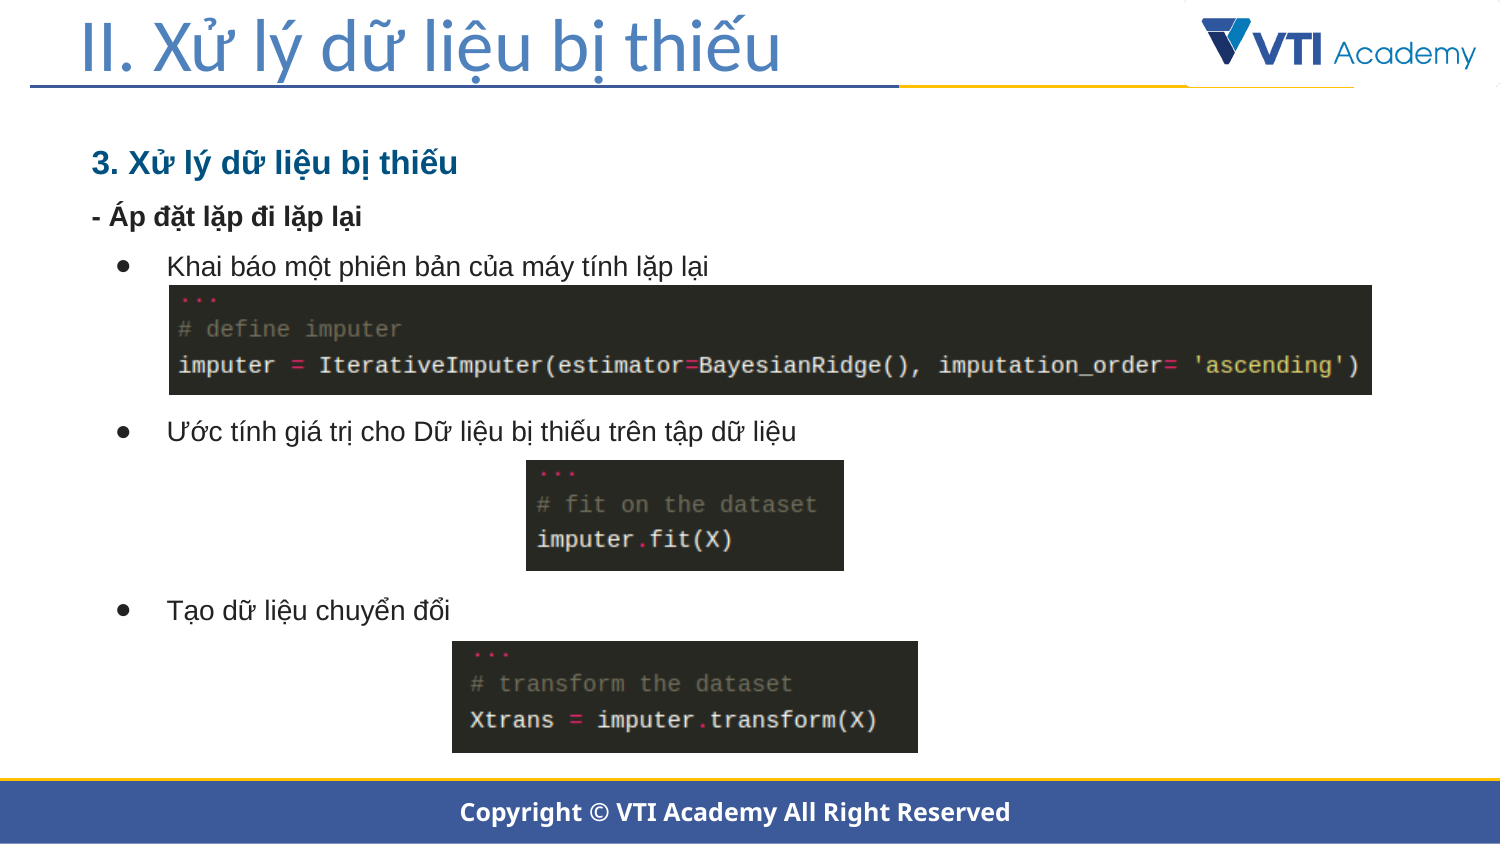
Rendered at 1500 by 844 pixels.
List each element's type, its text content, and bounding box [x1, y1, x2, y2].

picture [1184, 0, 1500, 87]
picture [169, 285, 1372, 396]
picture [451, 641, 918, 753]
text_box II. Xử lý dữ liệu bị thiếu [73, 9, 1176, 74]
text_box 3. Xử lý dữ liệu bị thiếu - Áp đặt lặp đi lặp lại Khai báo một phiên bản của máy tính lặp lại [76, 106, 1386, 298]
picture [525, 460, 844, 571]
text_box Ước tính giá trị cho Dữ liệu bị thiếu trên tập dữ liệu [76, 398, 1386, 463]
text_box Tạo dữ liệu chuyển đổi [76, 577, 569, 642]
